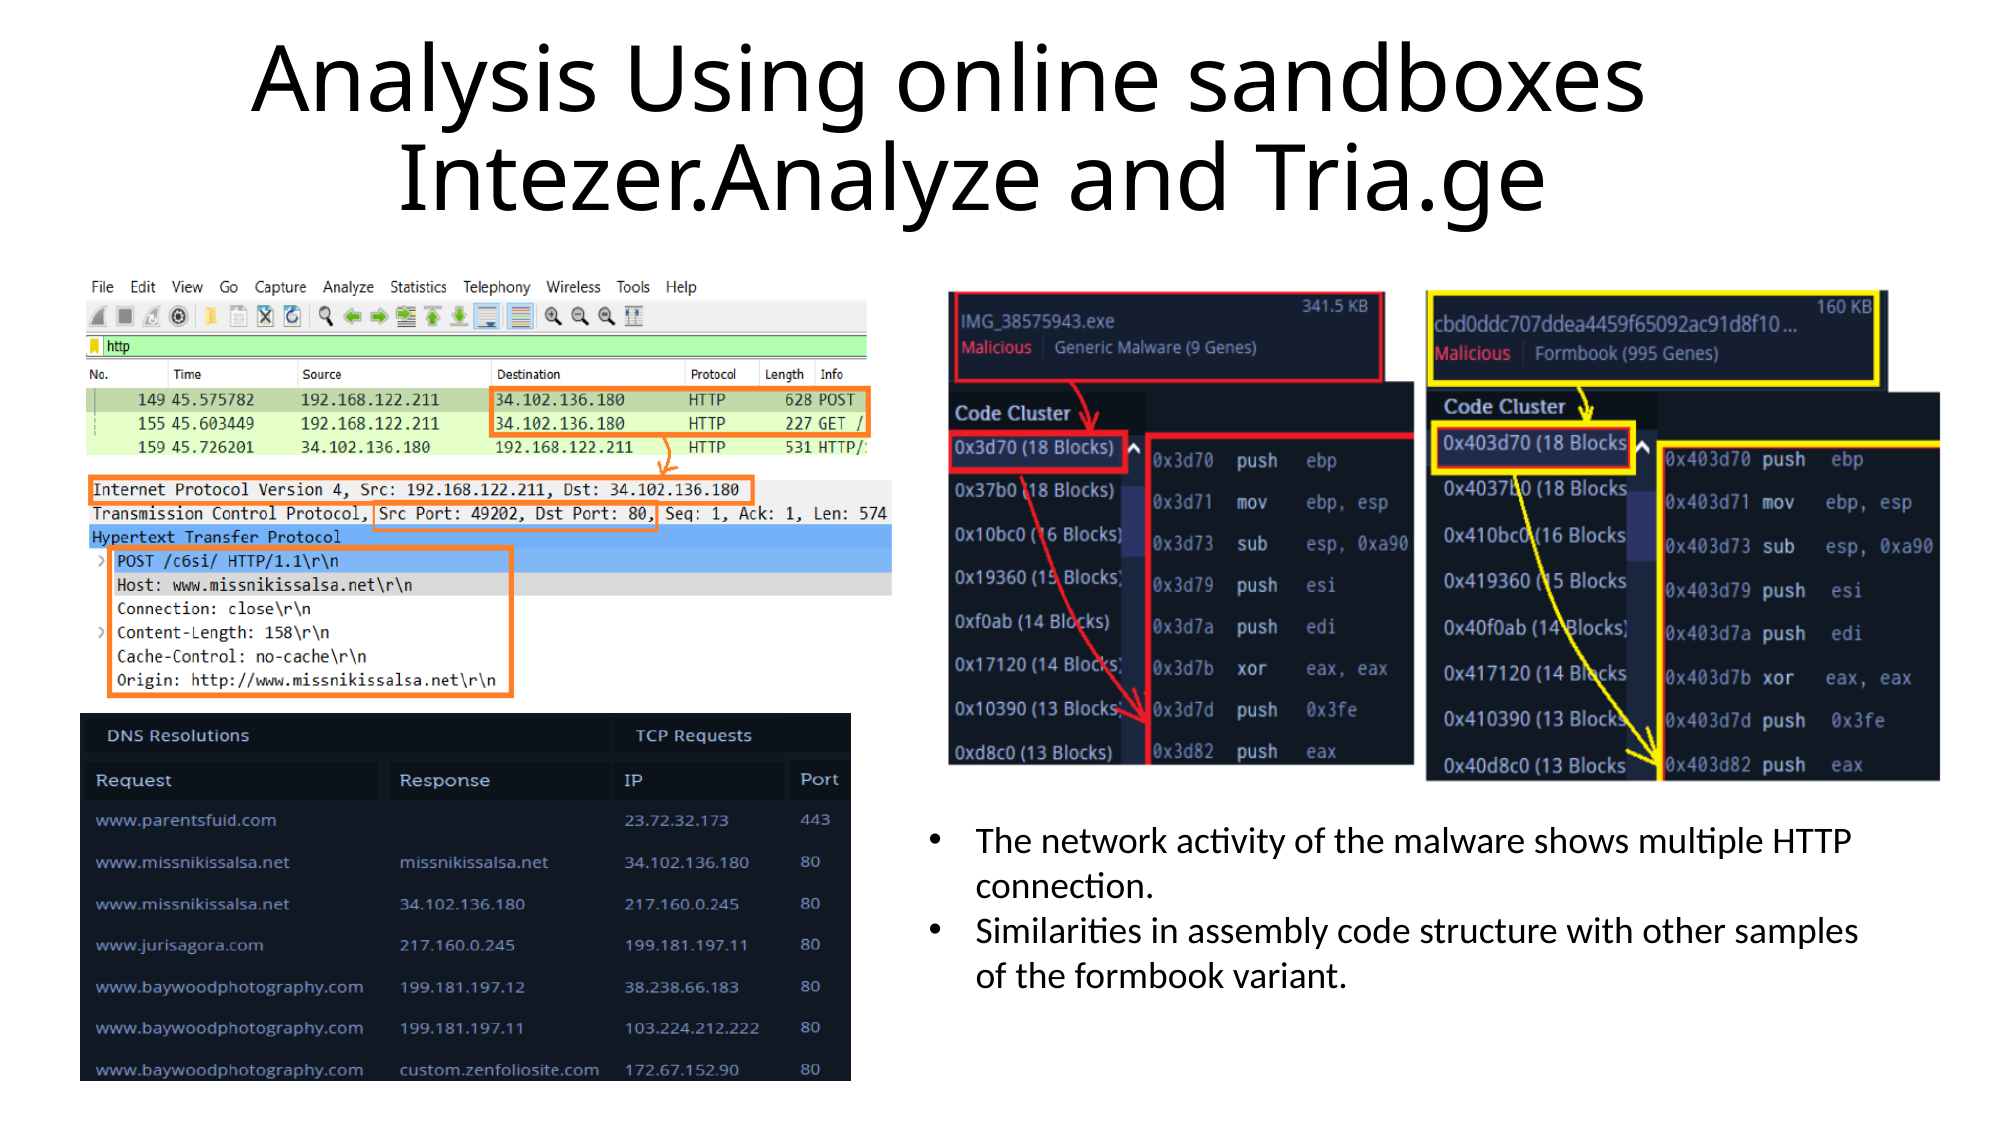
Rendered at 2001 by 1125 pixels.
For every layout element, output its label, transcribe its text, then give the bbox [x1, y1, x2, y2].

picture [68, 702, 879, 1093]
text_box The network activity of the malware shows multiple HTTP connection. Similarities in assembly code structure with other samples of the formbook variant. [913, 808, 1914, 1004]
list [938, 277, 1960, 798]
title Analysis Using online sandboxes Intezer.Analyze and Tria.ge [68, 22, 1880, 240]
picture [68, 251, 931, 701]
